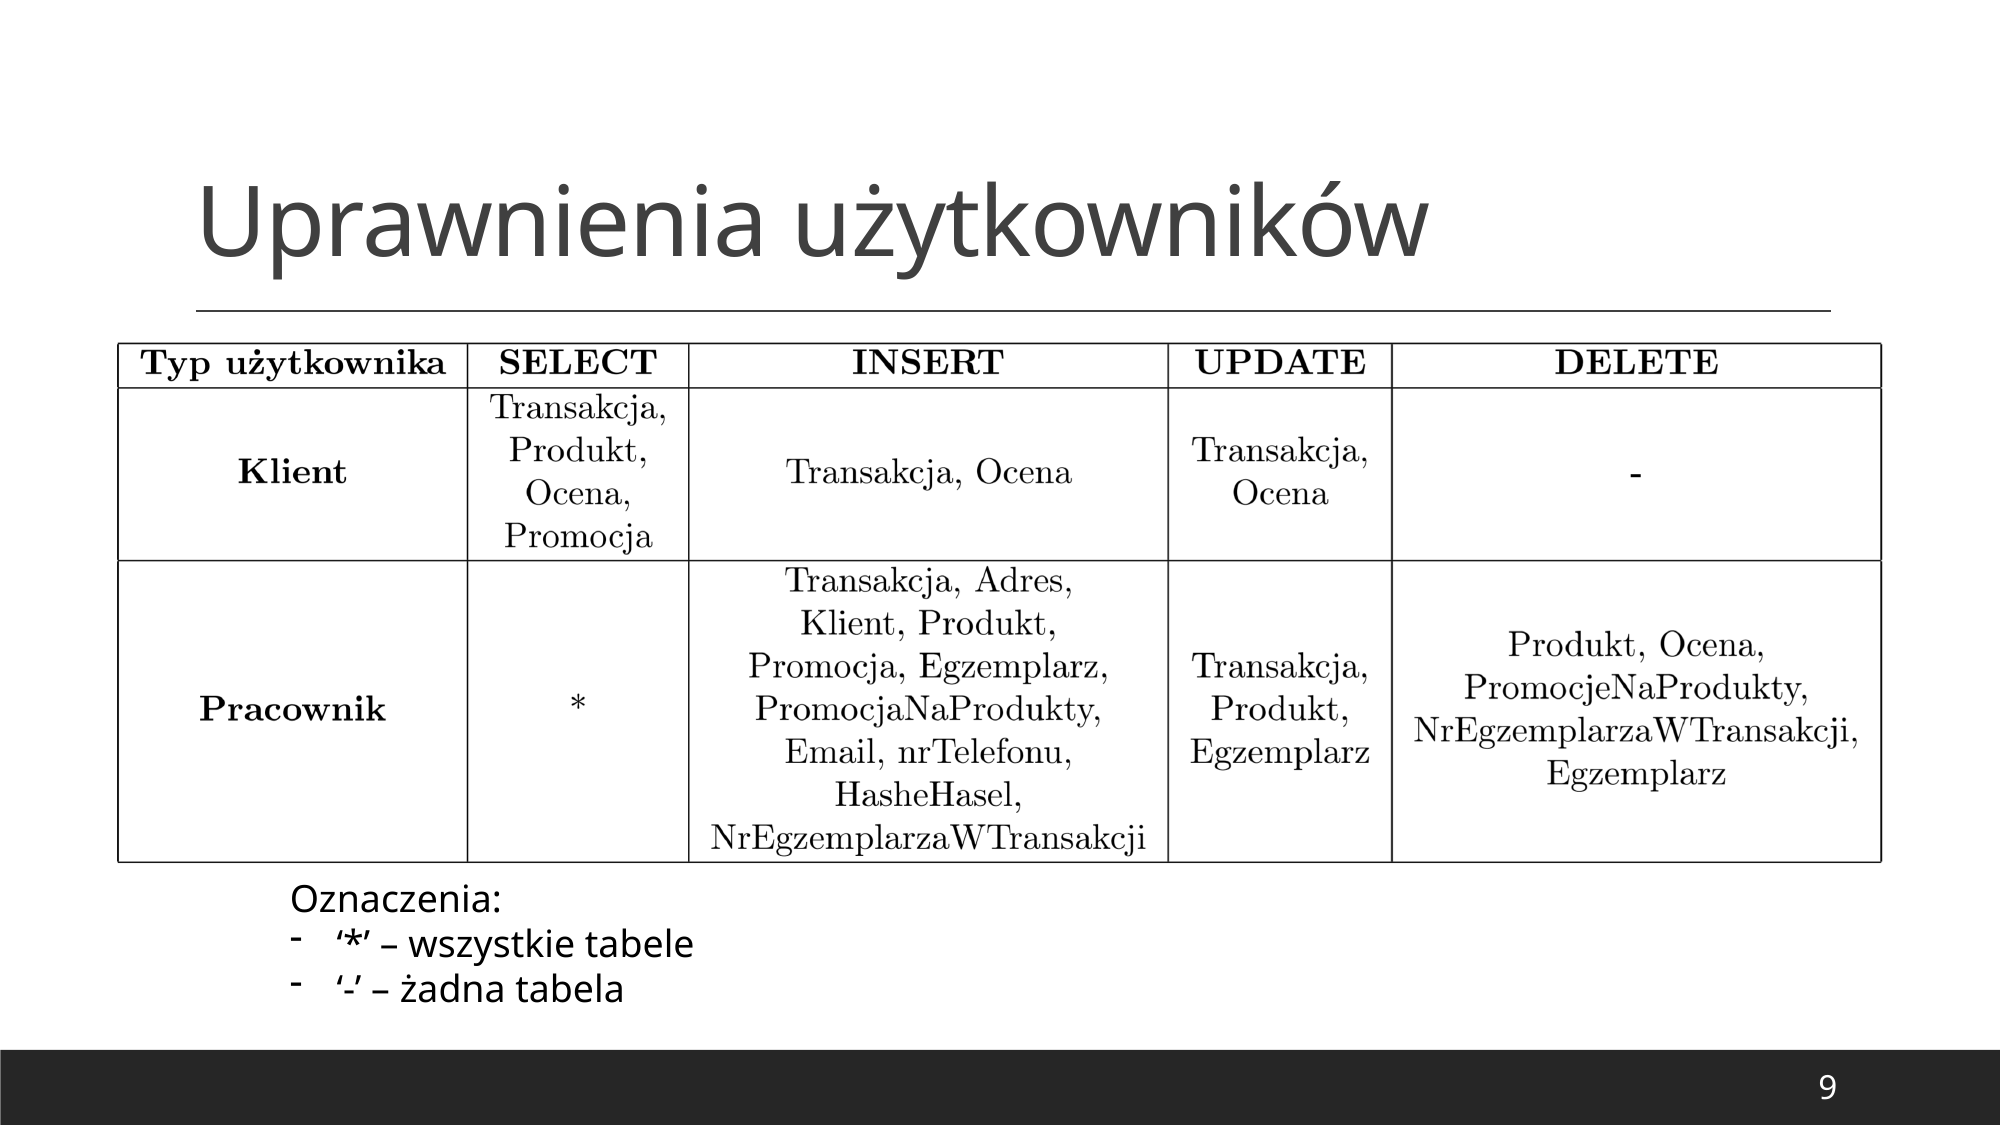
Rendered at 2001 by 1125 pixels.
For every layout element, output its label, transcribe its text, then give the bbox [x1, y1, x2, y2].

slide_number 9 [1803, 1059, 1932, 1119]
title Uprawnienia użytkowników [180, 47, 1830, 285]
text_box Oznaczenia: ‘*’ – wszystkie tabele ‘-’ – żadna tabela [275, 886, 1061, 1017]
picture [94, 331, 1905, 876]
